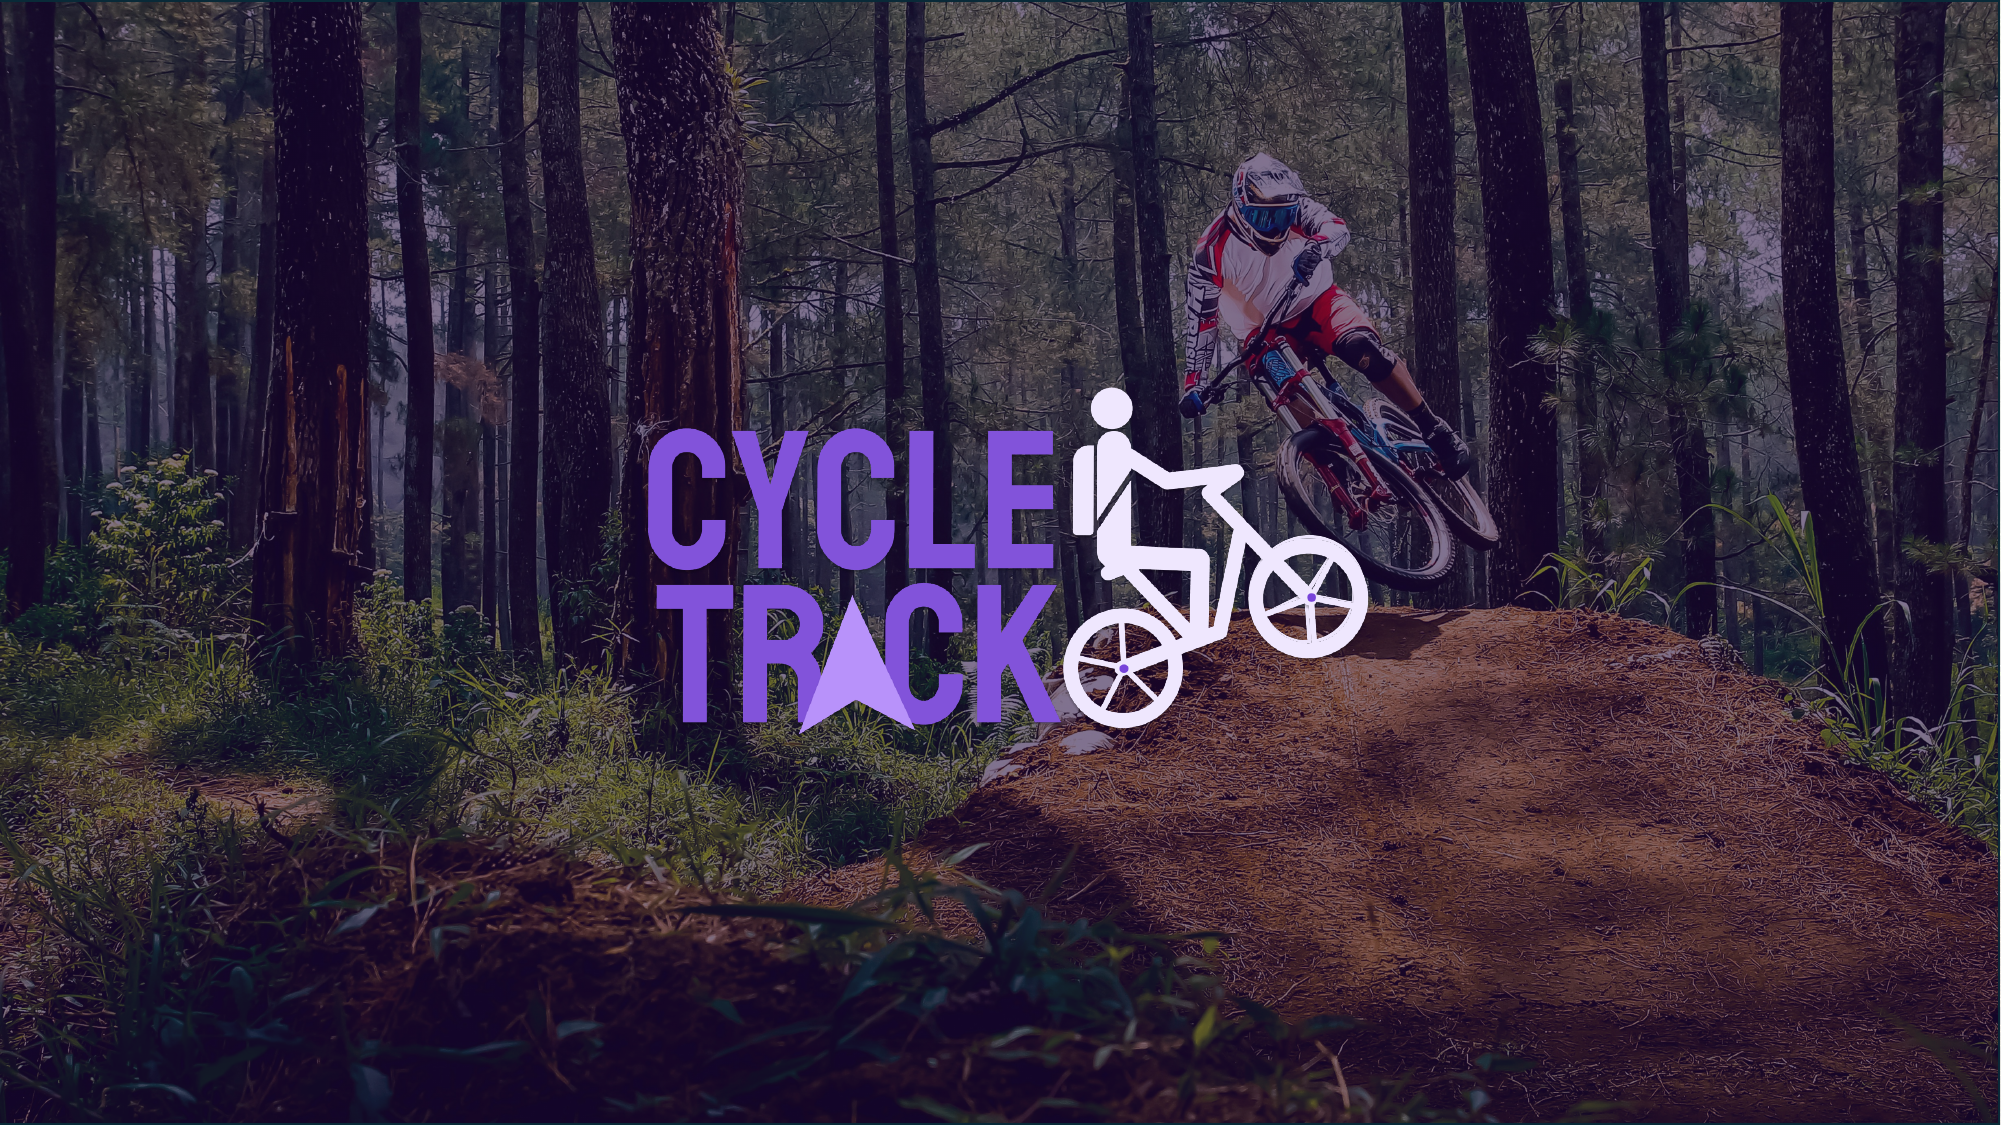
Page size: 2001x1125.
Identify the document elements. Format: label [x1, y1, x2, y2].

picture [588, 308, 1430, 817]
text_box [0, 0, 2000, 1125]
